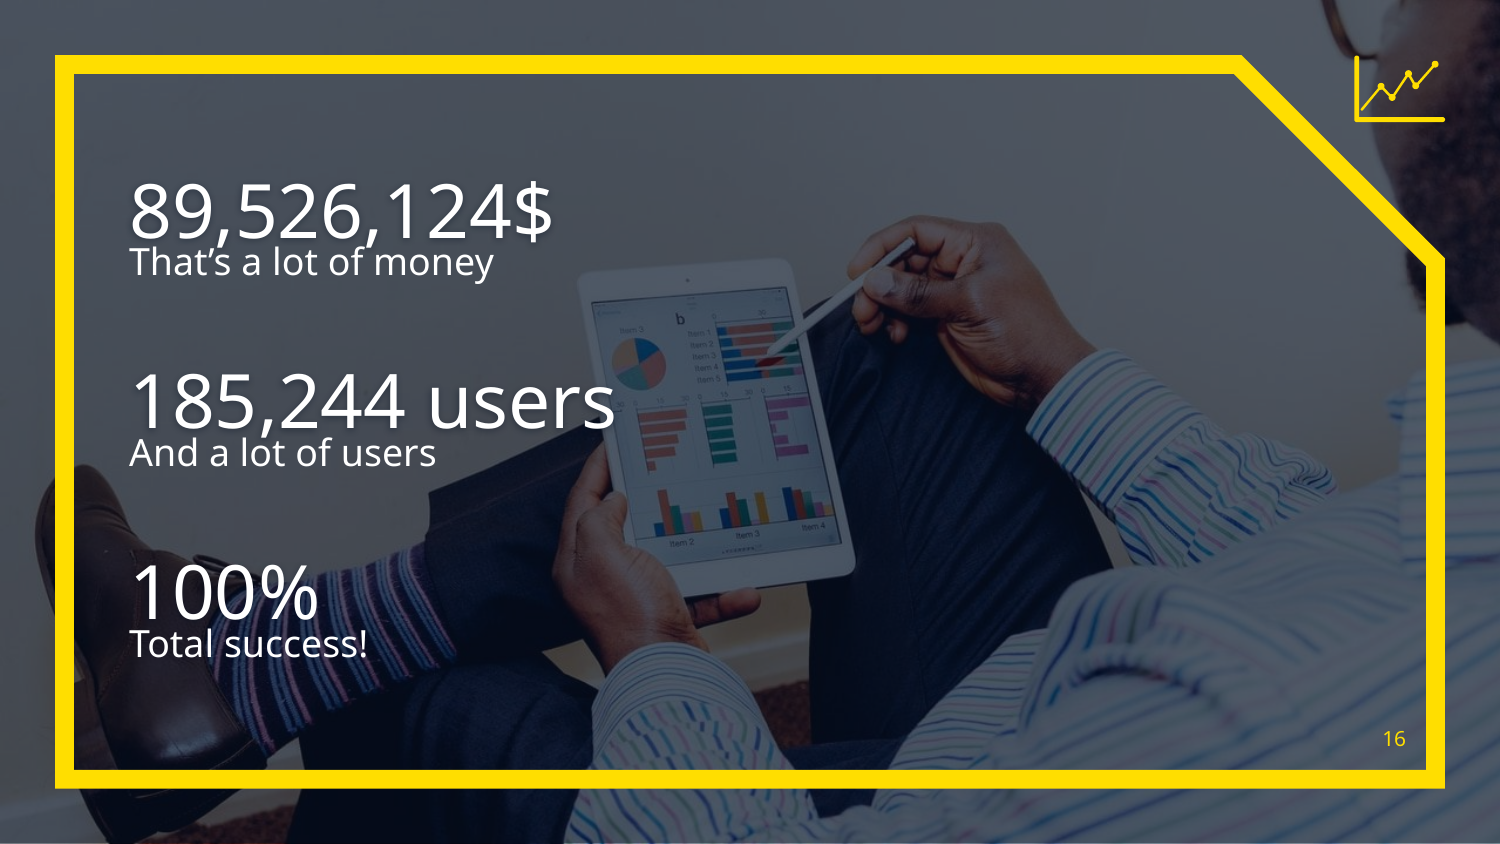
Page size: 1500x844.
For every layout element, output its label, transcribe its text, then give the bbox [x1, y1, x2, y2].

picture [0, 0, 1500, 844]
subtitle That’s a lot of money [129, 231, 1388, 294]
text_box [1354, 55, 1446, 123]
subtitle Total success! [129, 612, 1388, 689]
title 185,244 users [129, 296, 1388, 422]
slide_number ‹#› [1366, 711, 1406, 755]
title 89,526,124$ [129, 106, 1388, 231]
title 100% [129, 499, 1388, 612]
subtitle And a lot of users [129, 422, 1388, 499]
